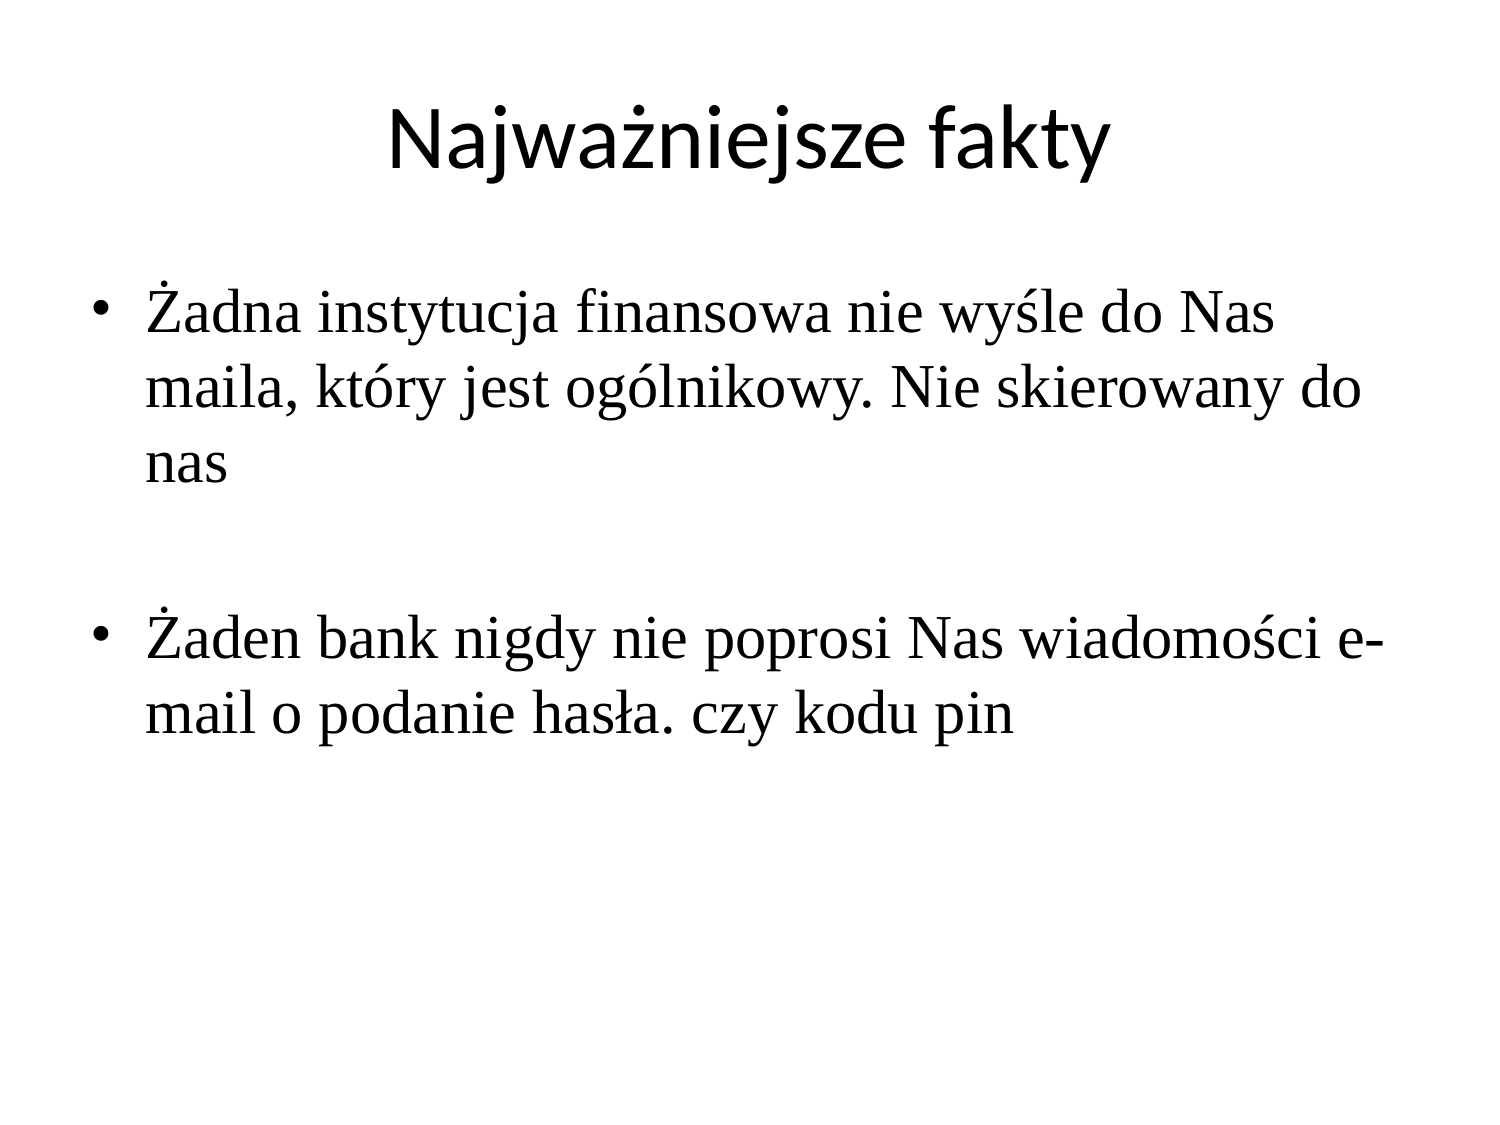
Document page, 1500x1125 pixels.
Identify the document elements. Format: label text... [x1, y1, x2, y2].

title Najważniejsze fakty [75, 45, 1425, 233]
list Żadna instytucja finansowa nie wyśle do Nas maila, który jest ogólnikowy. Nie skierowany do nas Żaden bank nigdy nie poprosi Nas wiadomości e-mail o podanie hasła. czy kodu pin [75, 262, 1425, 1125]
